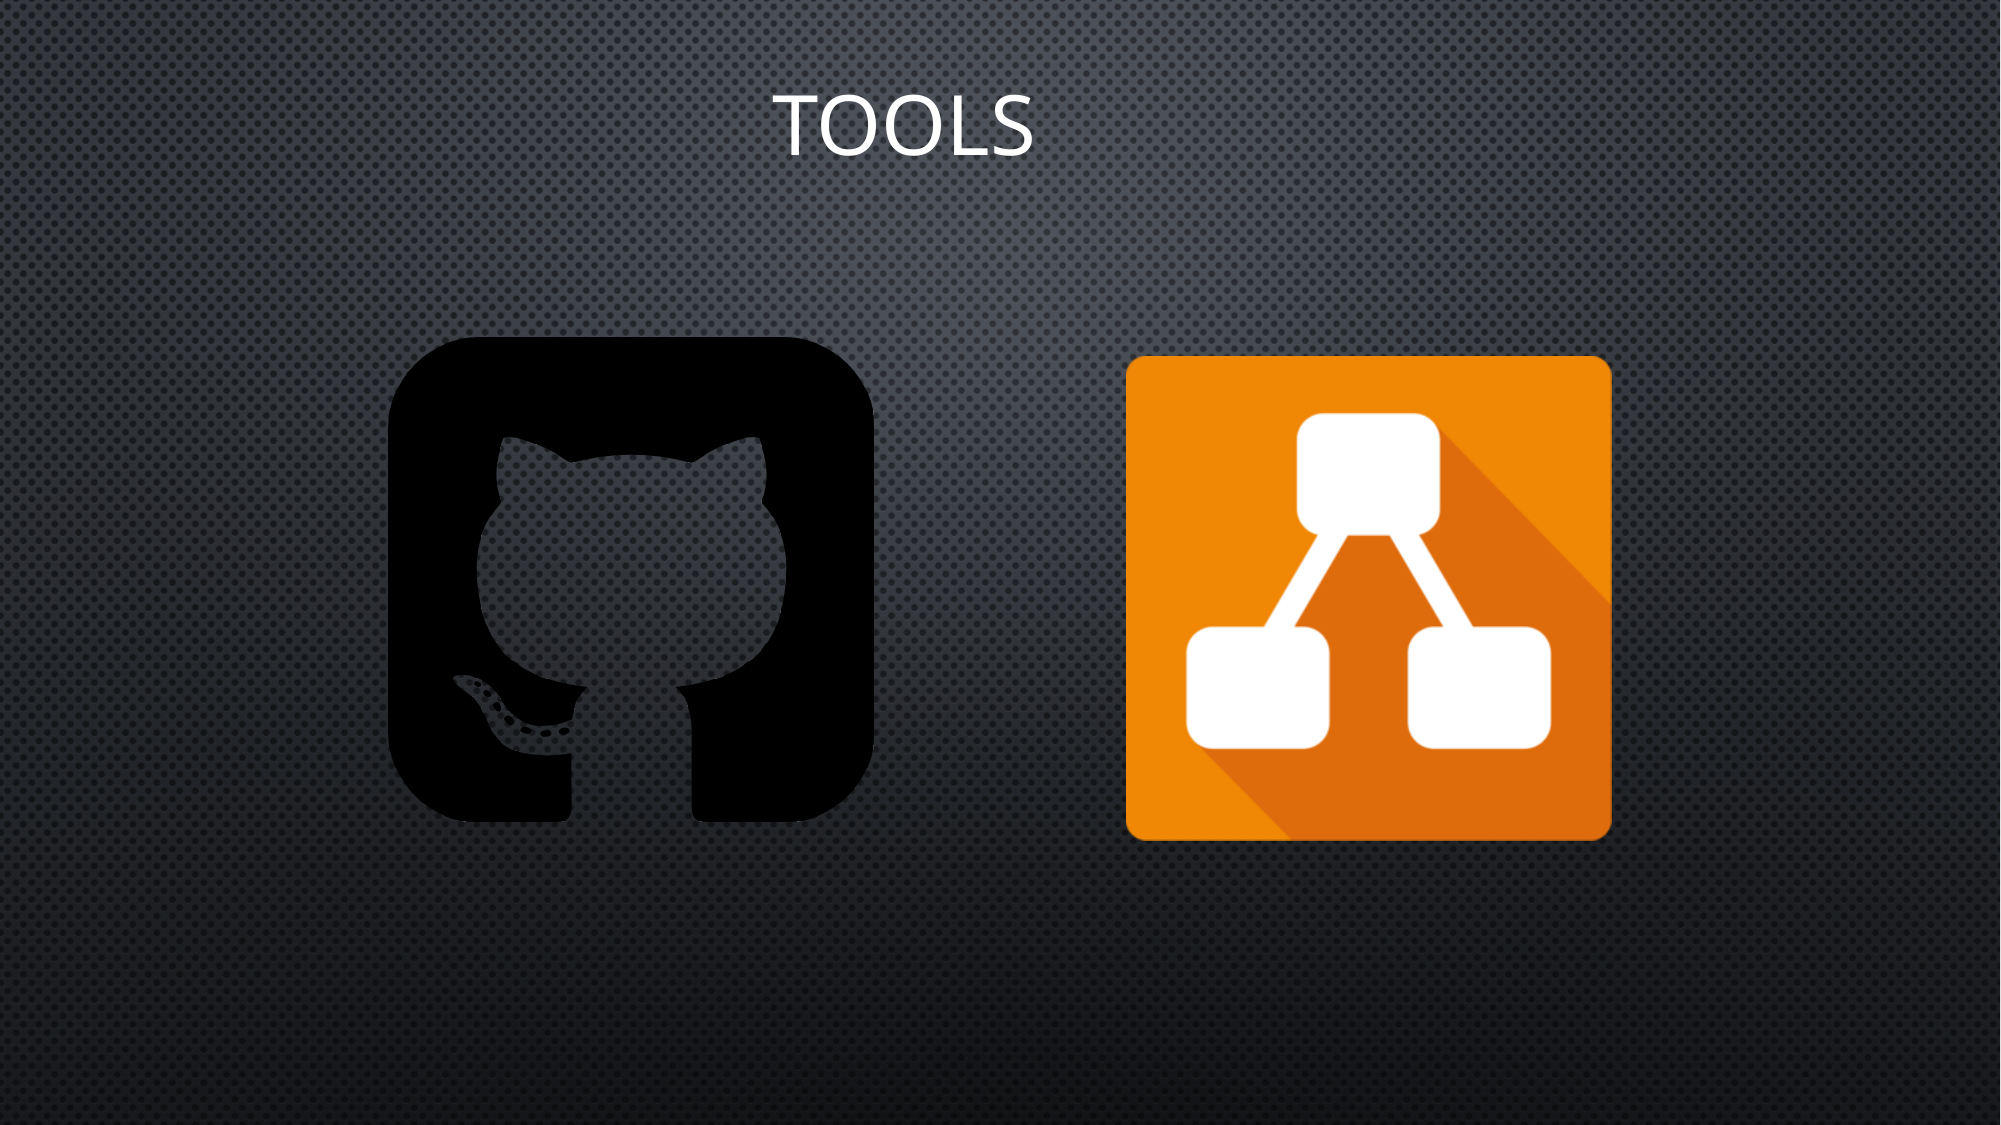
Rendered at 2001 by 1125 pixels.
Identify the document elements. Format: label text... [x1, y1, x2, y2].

picture [0, 0, 2001, 1125]
text_box TOOLS [0, 0, 1913, 325]
